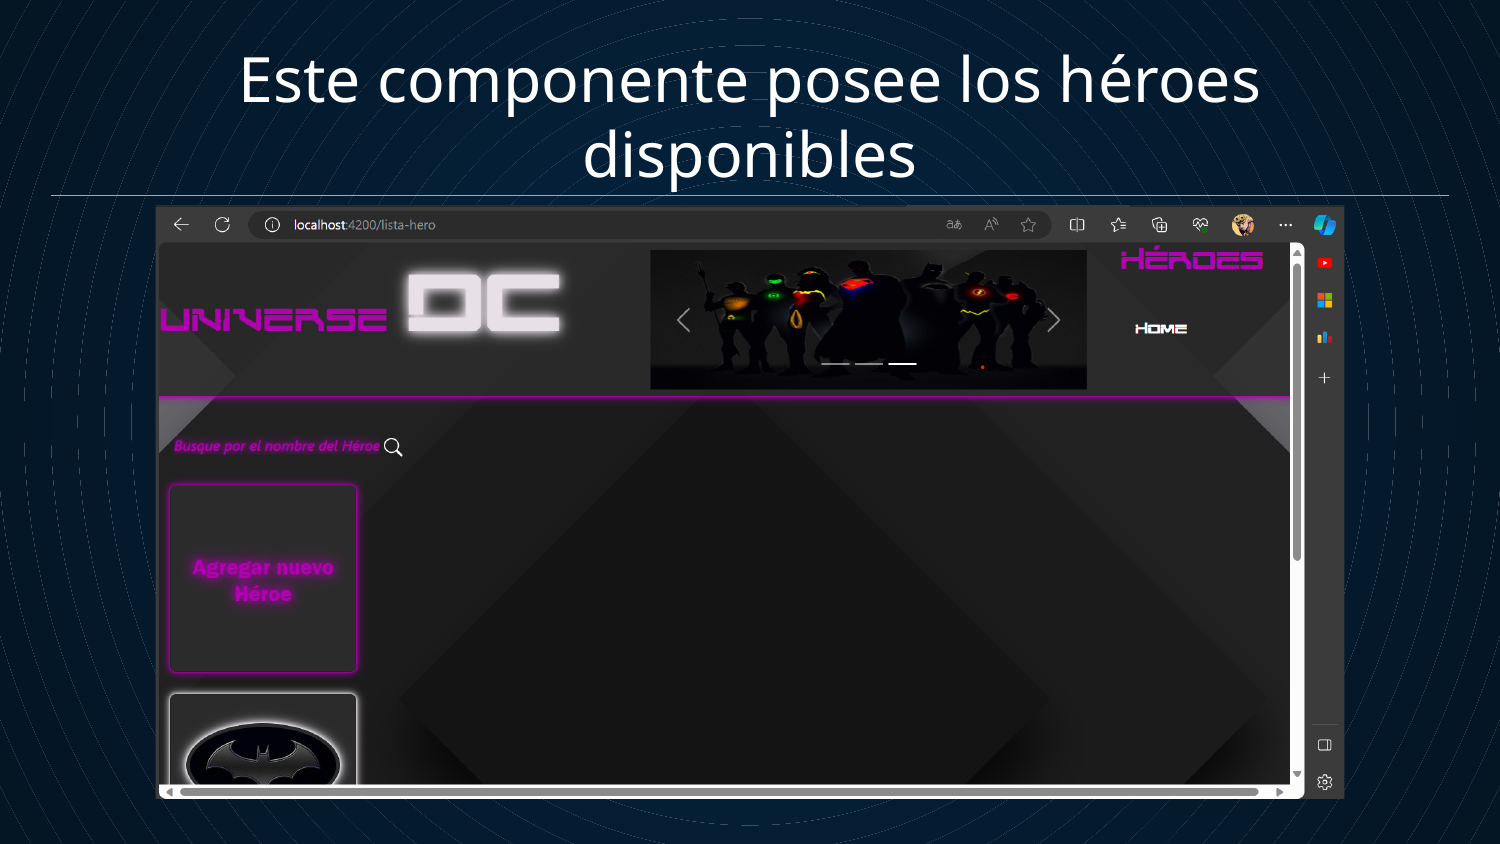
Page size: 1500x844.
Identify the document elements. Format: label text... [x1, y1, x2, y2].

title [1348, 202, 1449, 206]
title Este componente posee los héroes disponibles [51, 105, 1449, 195]
picture [155, 204, 1345, 799]
